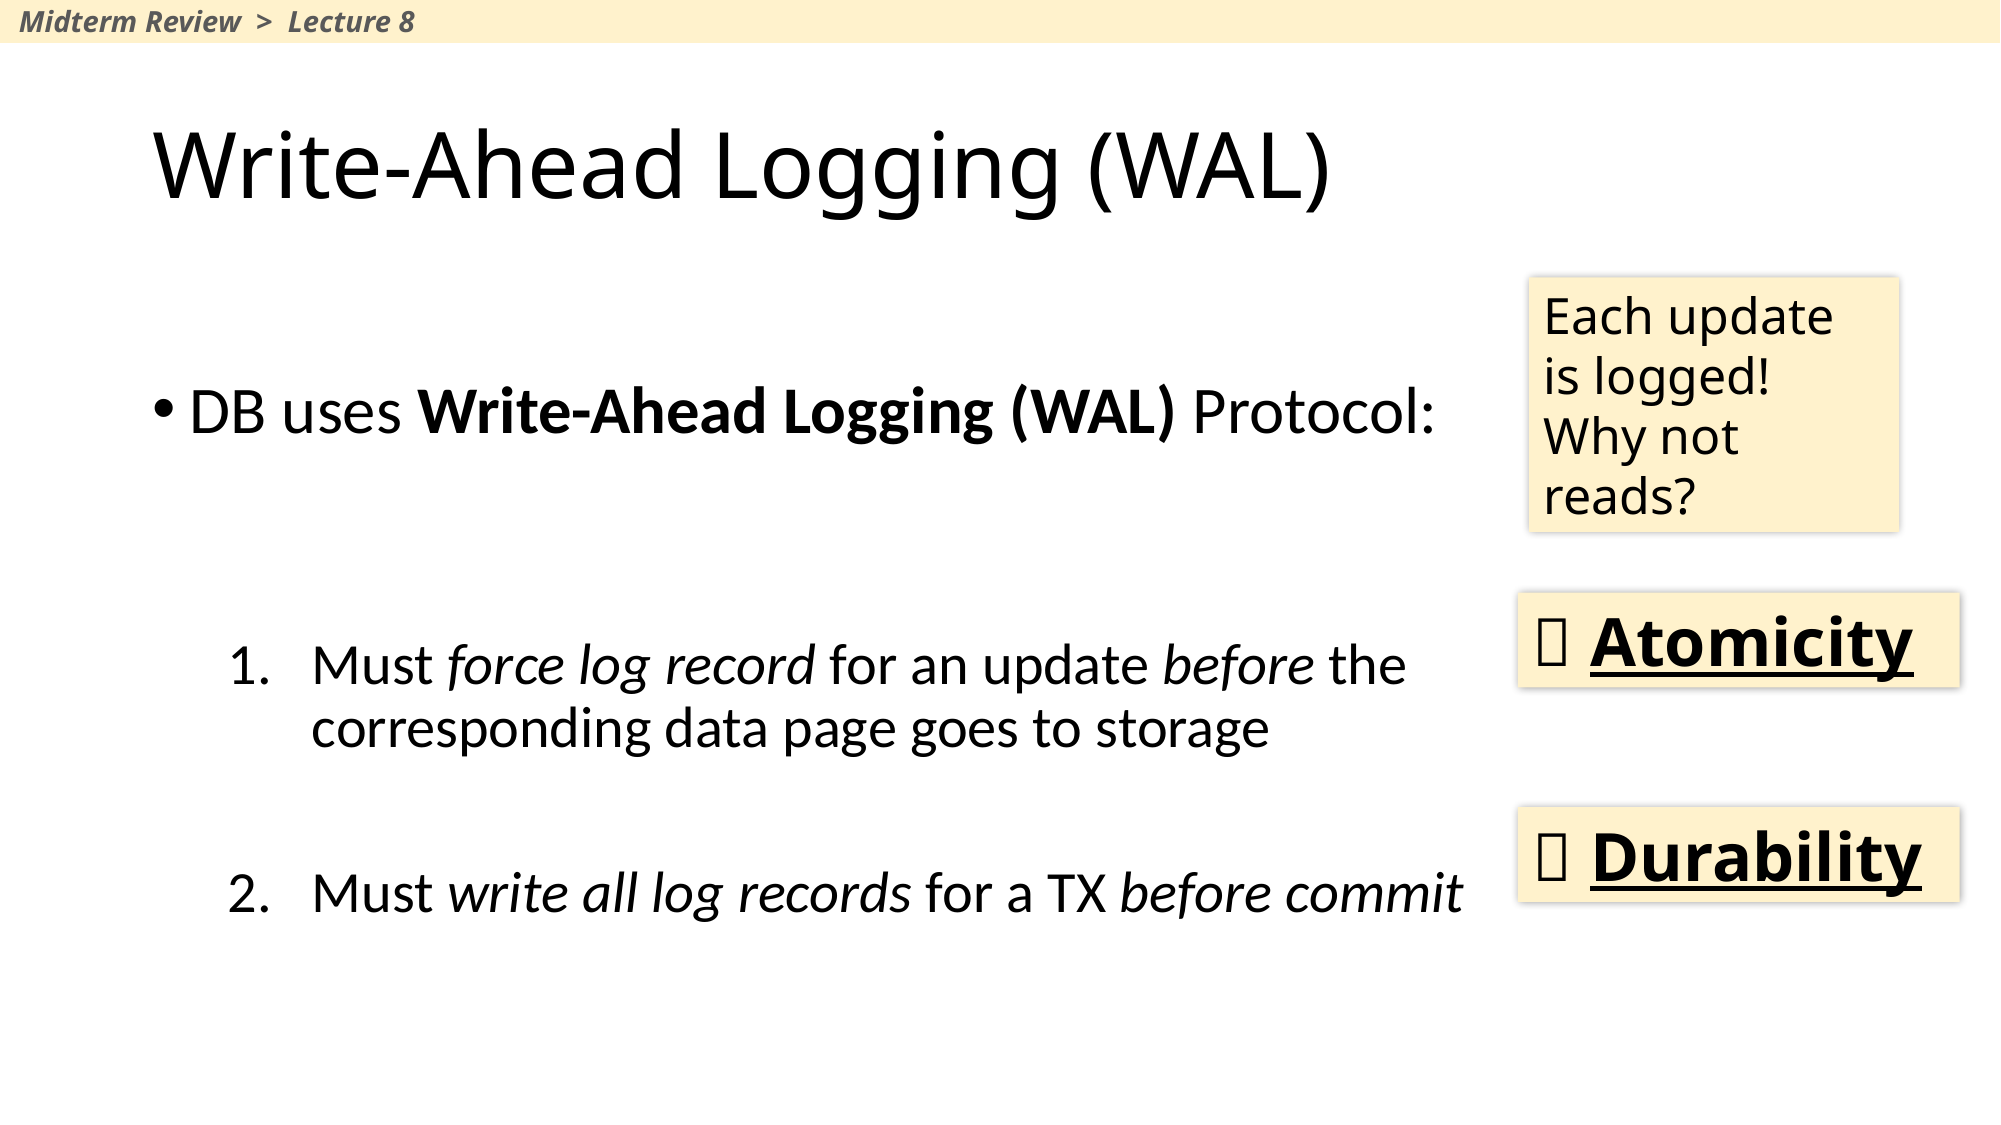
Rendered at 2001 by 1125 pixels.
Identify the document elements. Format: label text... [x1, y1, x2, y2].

list DB uses Write-Ahead Logging (WAL) Protocol: Must force log record for an update before the corresponding data page goes to storage Must write all log records for a TX before commit [137, 277, 1530, 1100]
title Write-Ahead Logging (WAL) [137, 59, 1863, 277]
text_box  Durability [1517, 807, 1960, 902]
text_box Each update is logged! Why not reads? [1529, 277, 1900, 532]
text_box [0, 0, 2000, 47]
text_box  Atomicity [1517, 592, 1960, 688]
